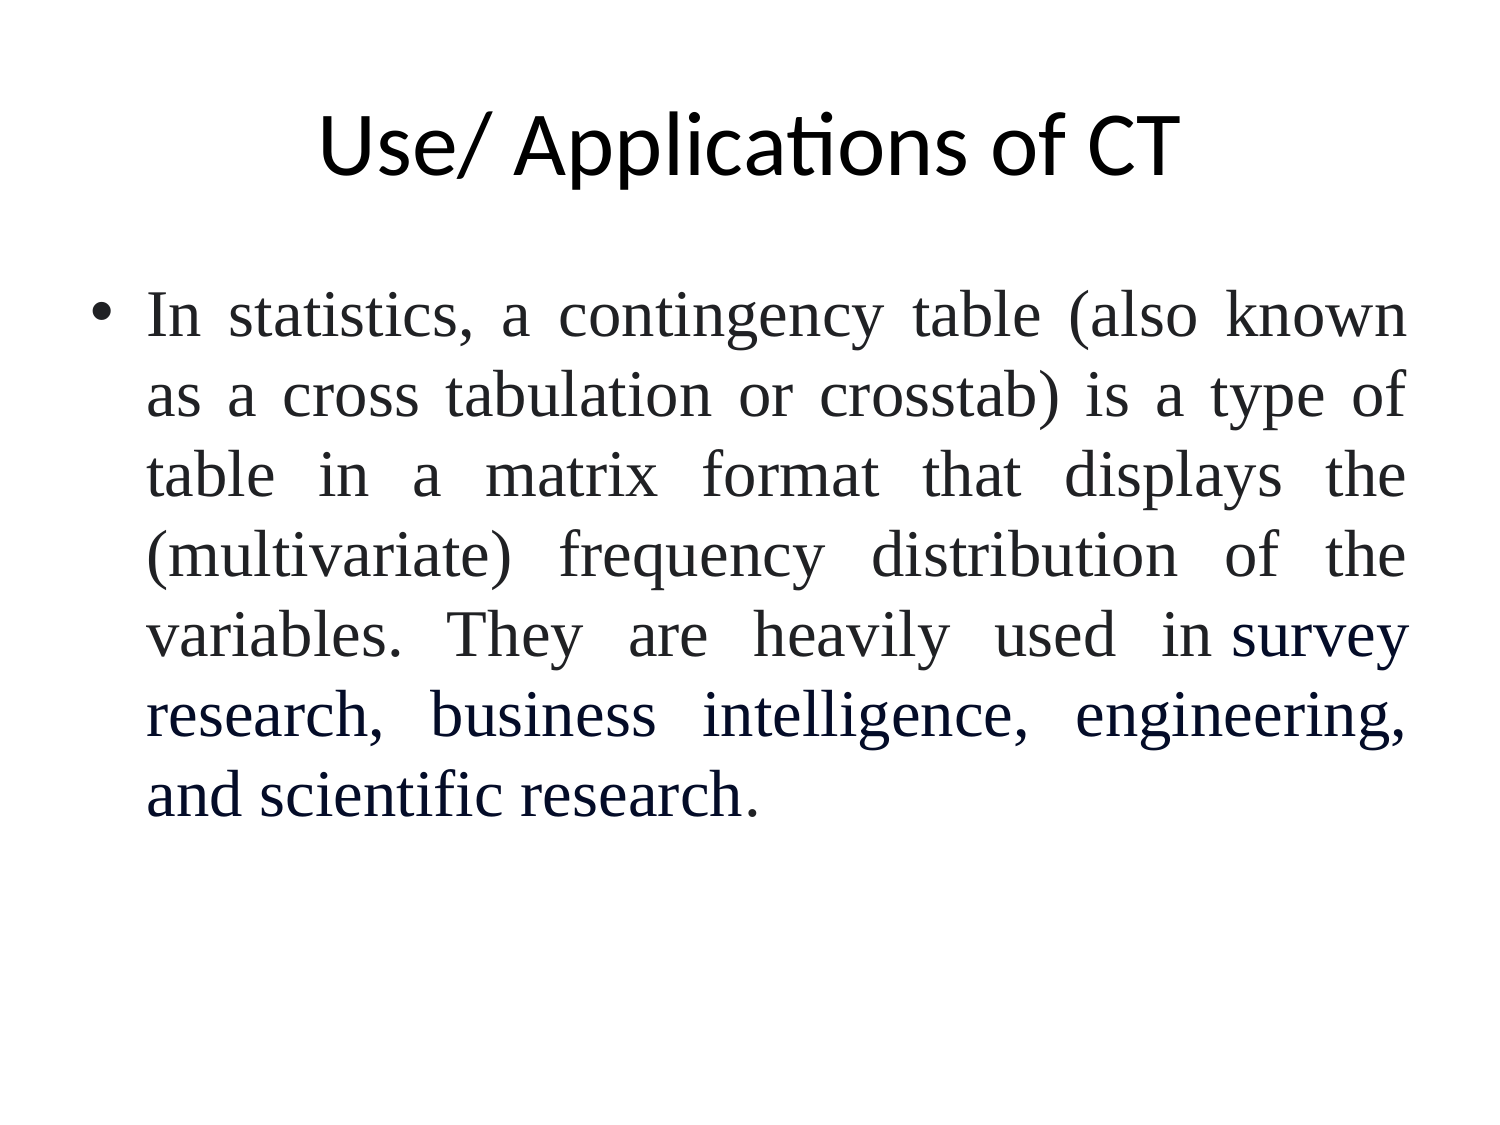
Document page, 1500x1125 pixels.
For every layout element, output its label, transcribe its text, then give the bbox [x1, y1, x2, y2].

list In statistics, a contingency table (also known as a cross tabulation or crosstab) is a type of table in a matrix format that displays the (multivariate) frequency distribution of the variables. They are heavily used in survey research, business intelligence, engineering, and scientific research. [75, 262, 1425, 1005]
title Use/ Applications of CT [75, 45, 1425, 233]
